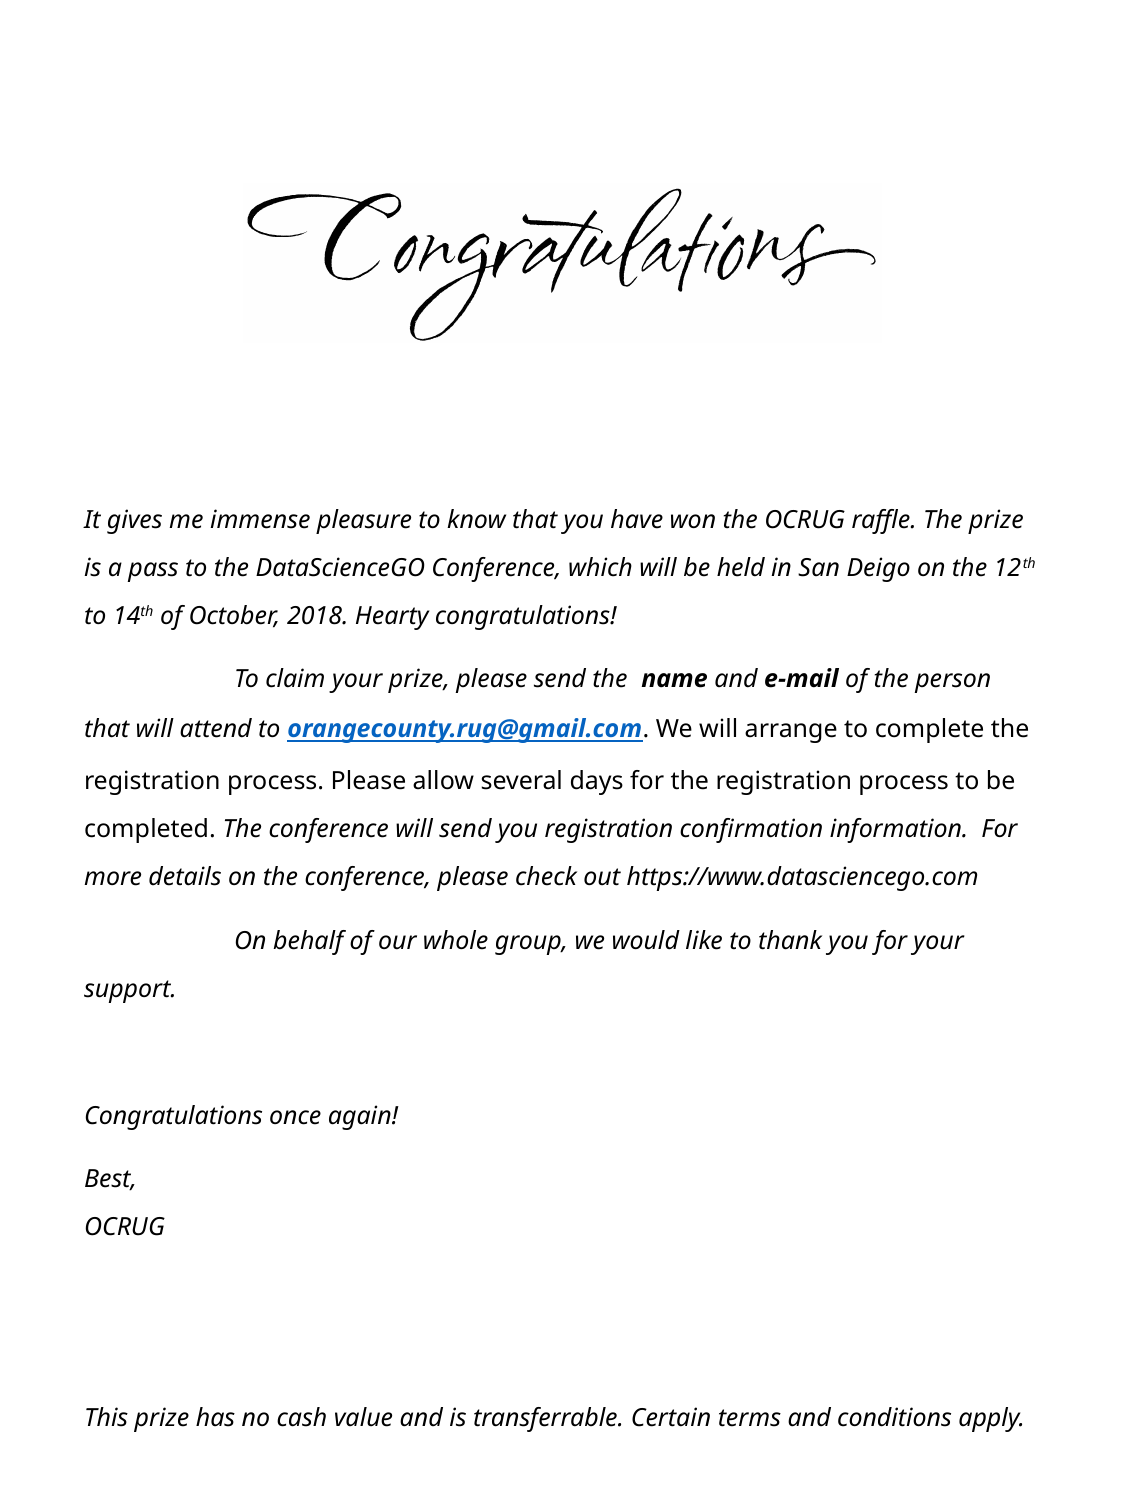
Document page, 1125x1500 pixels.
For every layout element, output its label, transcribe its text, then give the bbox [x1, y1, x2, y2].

list It gives me immense pleasure to know that you have won the OCRUG raffle. The prize is a pass to the DataScienceGO Conference, which will be held in San Deigo on the 12th to 14th of October, 2018. Hearty congratulations! To claim your prize, please send the name and e-mail of the person that will attend to orangecounty.rug@gmail.com. We will arrange to complete the registration process. Please allow several days for the registration process to be completed. The conference will send you registration confirmation information. For more details on the conference, please check out https://www.datasciencego.com On behalf of our whole group, we would like to thank you for your support. Congratulations once again! Best, OCRUG This prize has no cash value and is transferrable. Certain terms and conditions apply. [69, 477, 1056, 1430]
picture [243, 183, 882, 343]
